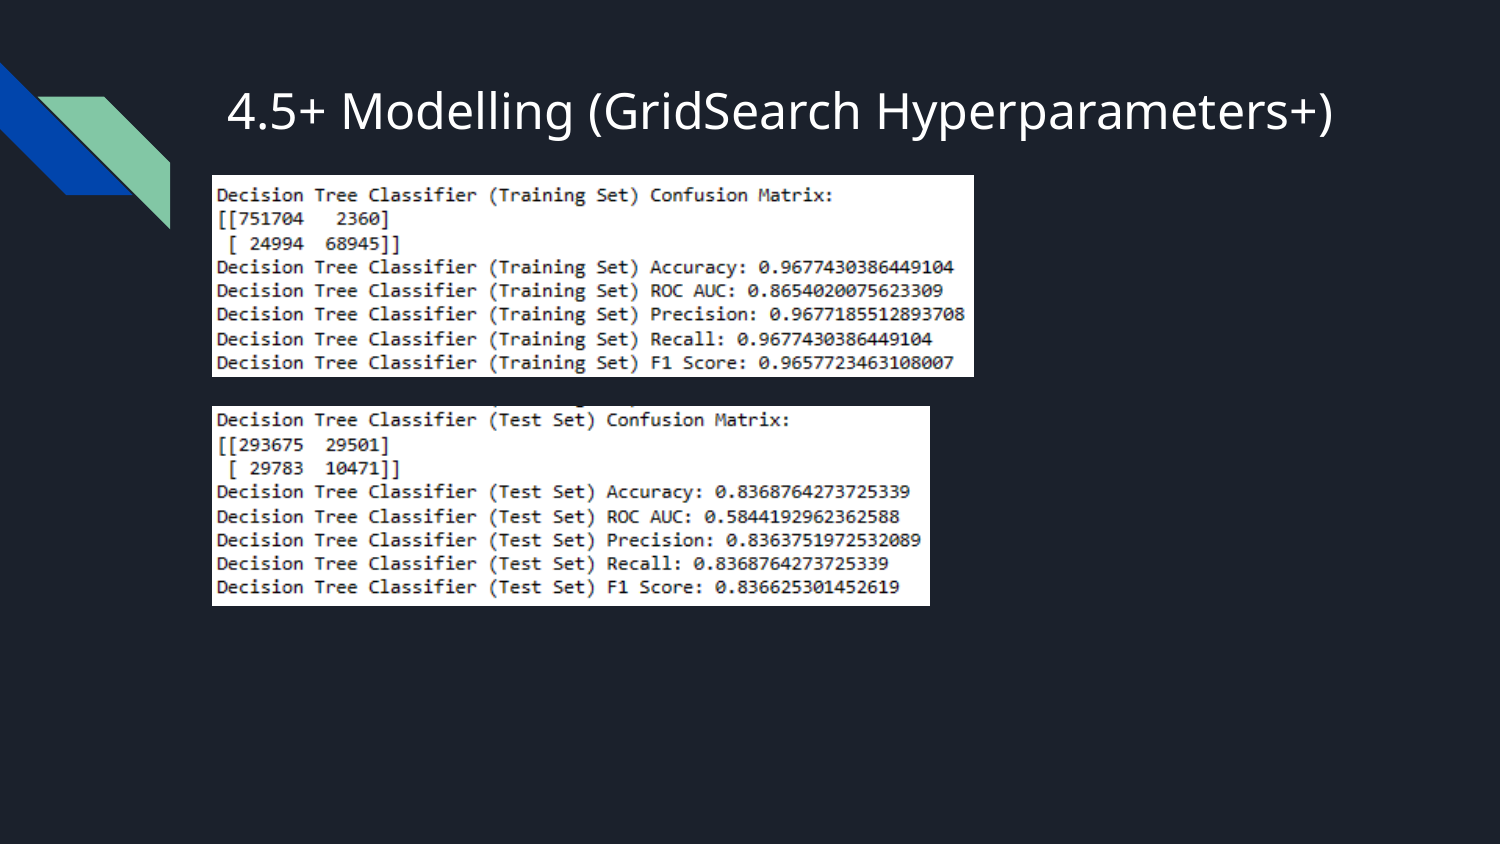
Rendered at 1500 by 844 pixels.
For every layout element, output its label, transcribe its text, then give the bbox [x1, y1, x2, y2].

title 4.5+ Modelling (GridSearch Hyperparameters+) [212, 64, 1368, 215]
picture [212, 175, 974, 378]
picture [212, 405, 931, 607]
